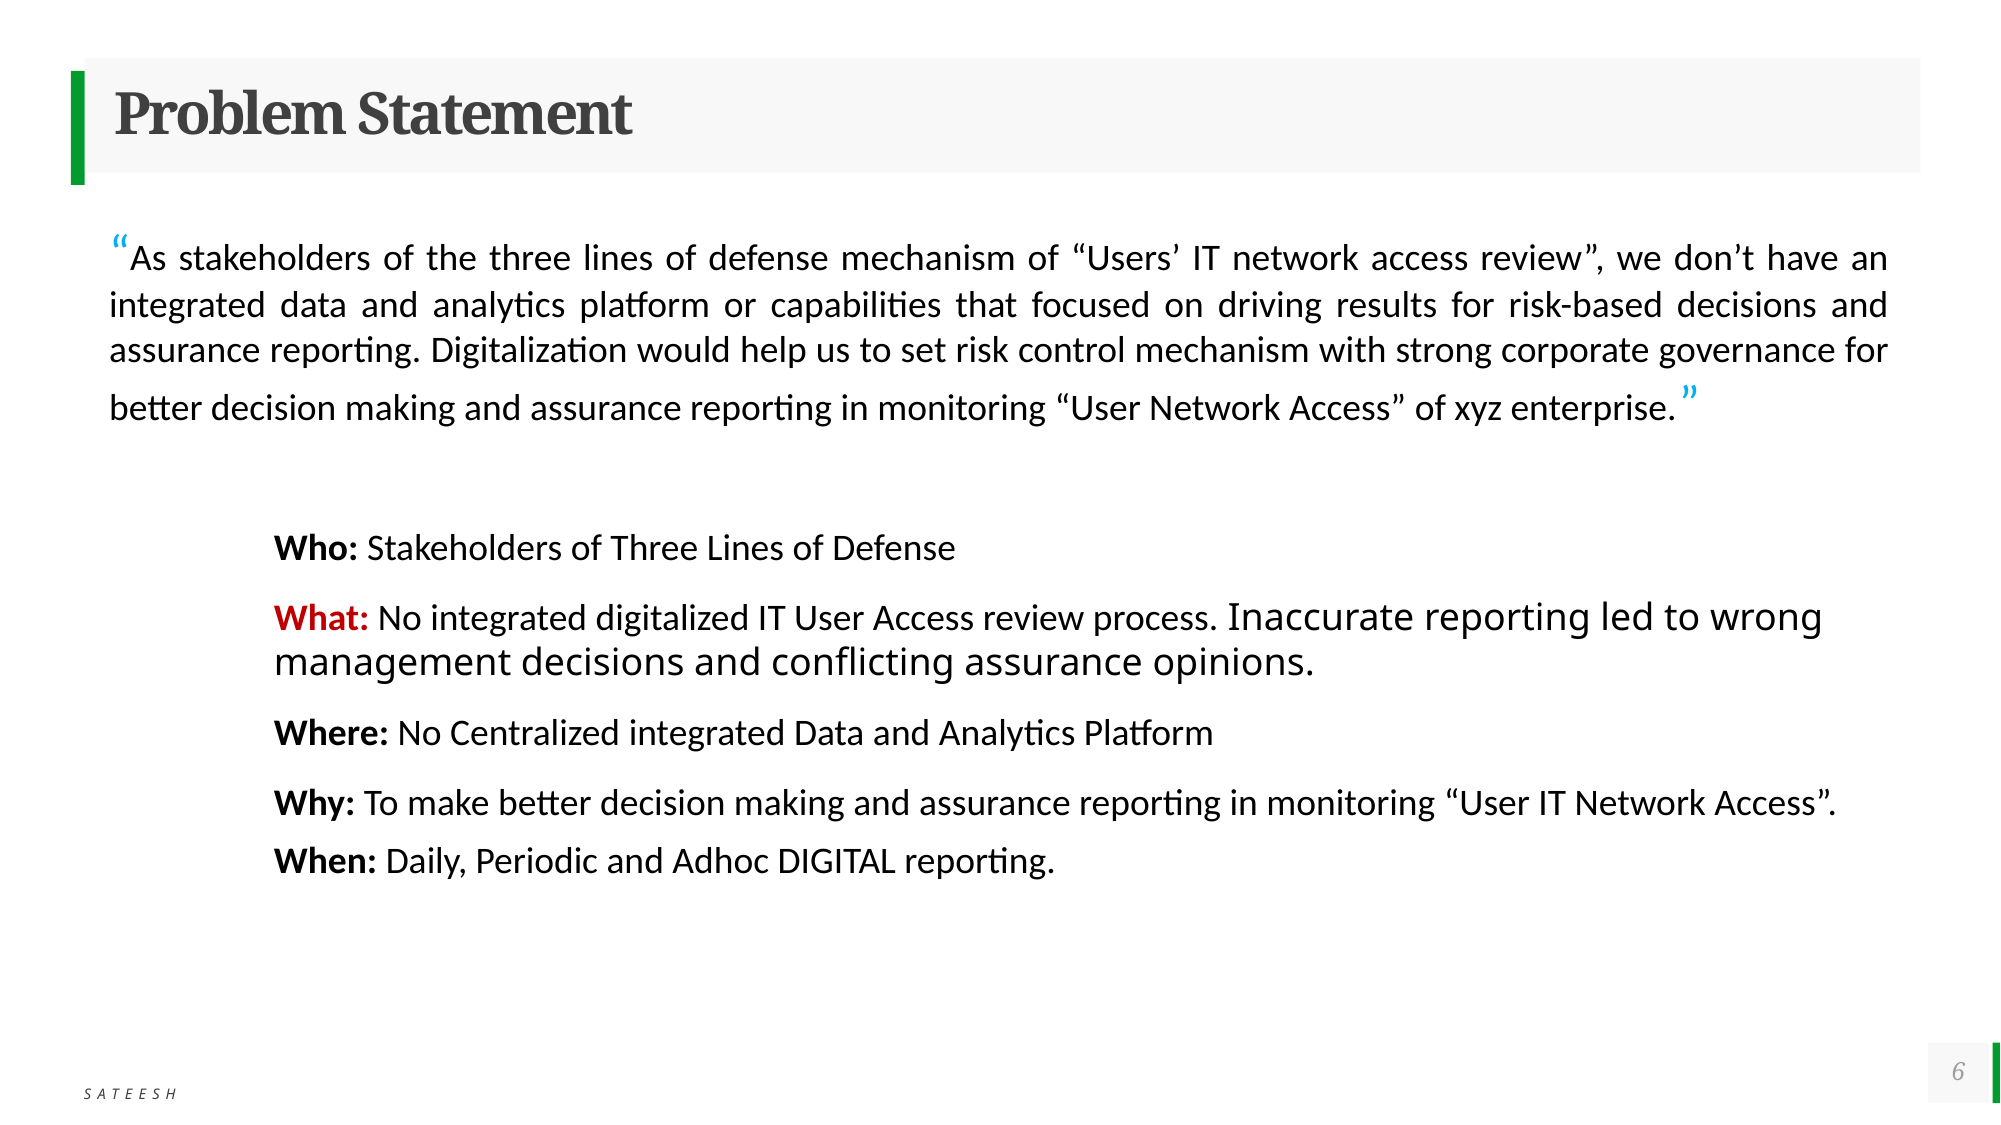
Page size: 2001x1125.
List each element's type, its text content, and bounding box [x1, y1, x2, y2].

text_box “As stakeholders of the three lines of defense mechanism of “Users’ IT network access review”, we don’t have an integrated data and analytics platform or capabilities that focused on driving results for risk-based decisions and assurance reporting. Digitalization would help us to set risk control mechanism with strong corporate governance for better decision making and assurance reporting in monitoring “User Network Access” of xyz enterprise.” [94, 212, 1906, 438]
slide_number 6 [1928, 1042, 1989, 1103]
title Problem Statement [84, 58, 1921, 173]
text_box Who: Stakeholders of Three Lines of Defense What: No integrated digitalized IT User Access review process. Inaccurate reporting led to wrong management decisions and conflicting assurance opinions. Where: No Centralized integrated Data and Analytics Platform Why: To make better decision making and assurance reporting in monitoring “User IT Network Access”. When: Daily, Periodic and Adhoc DIGITAL reporting. [259, 515, 1881, 889]
